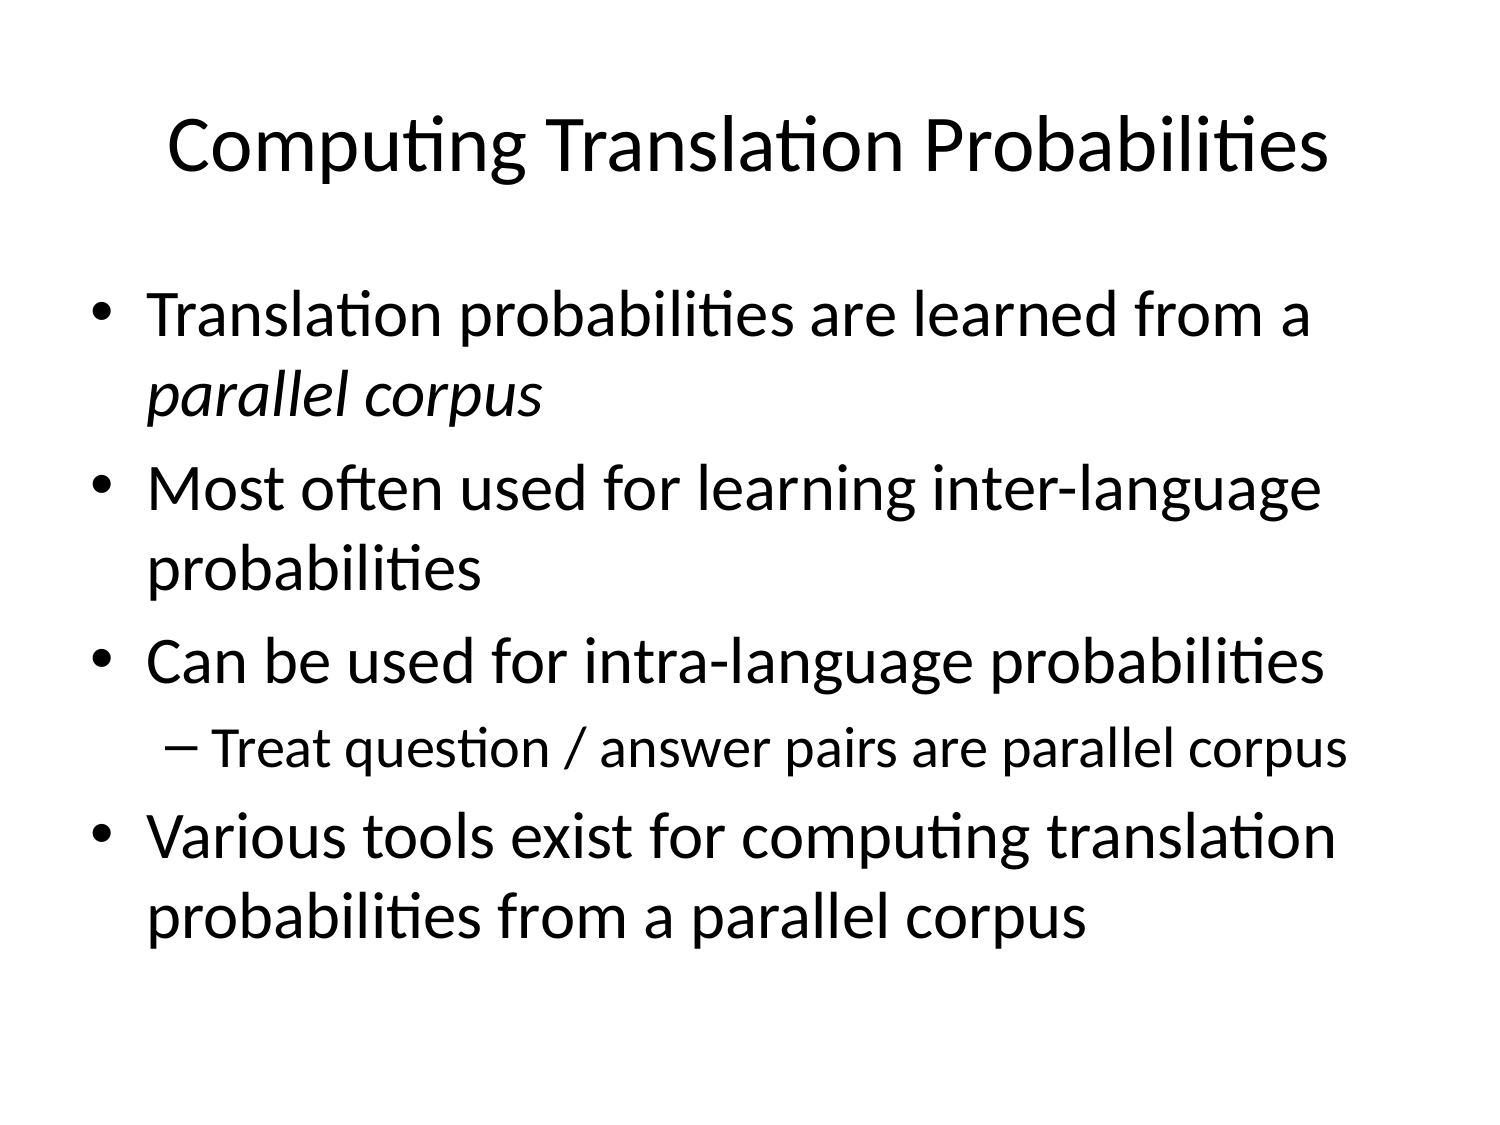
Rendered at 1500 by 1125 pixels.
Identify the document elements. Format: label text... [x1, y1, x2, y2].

list Translation probabilities are learned from a parallel corpus Most often used for learning inter-language probabilities Can be used for intra-language probabilities Treat question / answer pairs are parallel corpus Various tools exist for computing translation probabilities from a parallel corpus [75, 262, 1425, 1005]
title Computing Translation Probabilities [75, 45, 1425, 233]
